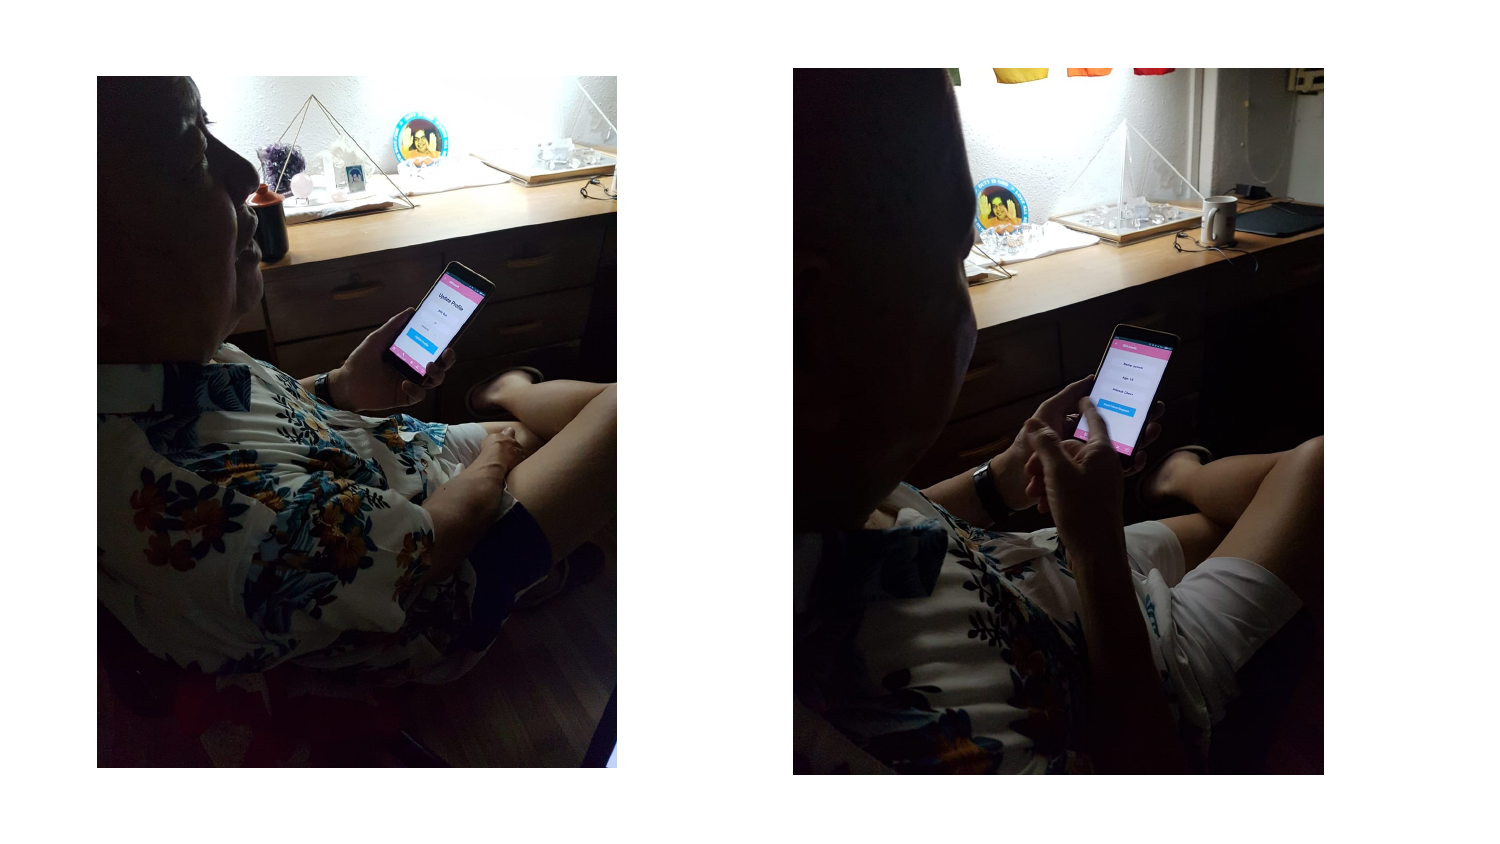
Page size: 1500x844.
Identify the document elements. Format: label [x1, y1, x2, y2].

picture [793, 68, 1324, 776]
picture [97, 76, 617, 768]
